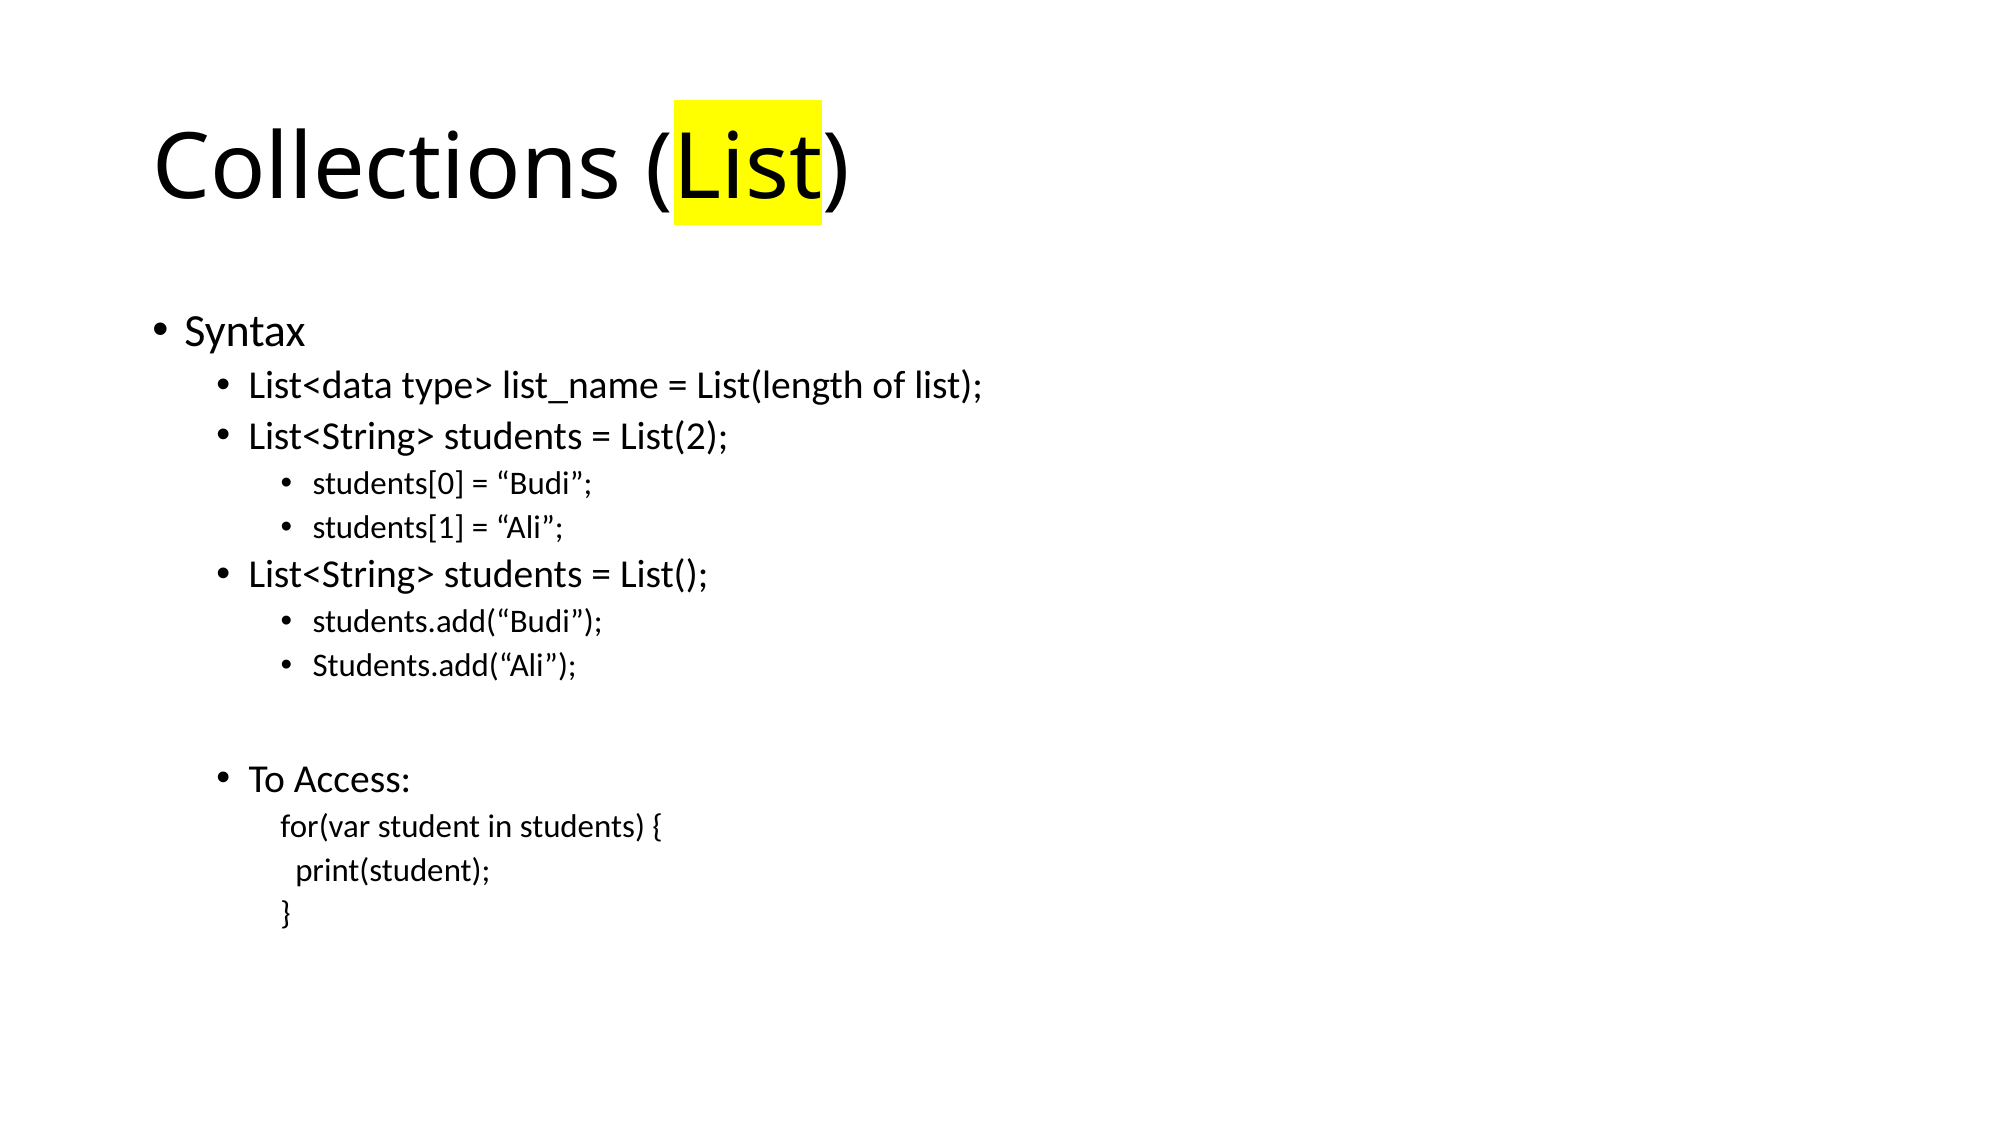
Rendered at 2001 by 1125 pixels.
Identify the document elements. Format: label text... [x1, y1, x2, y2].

title Collections (List) [137, 59, 1863, 278]
list Syntax List<data type> list_name = List(length of list); List<String> students = List(2); students[0] = “Budi”; students[1] = “Ali”; List<String> students = List(); students.add(“Budi”); Students.add(“Ali”); To Access: for(var student in students) { print(student); } [137, 299, 1863, 1014]
